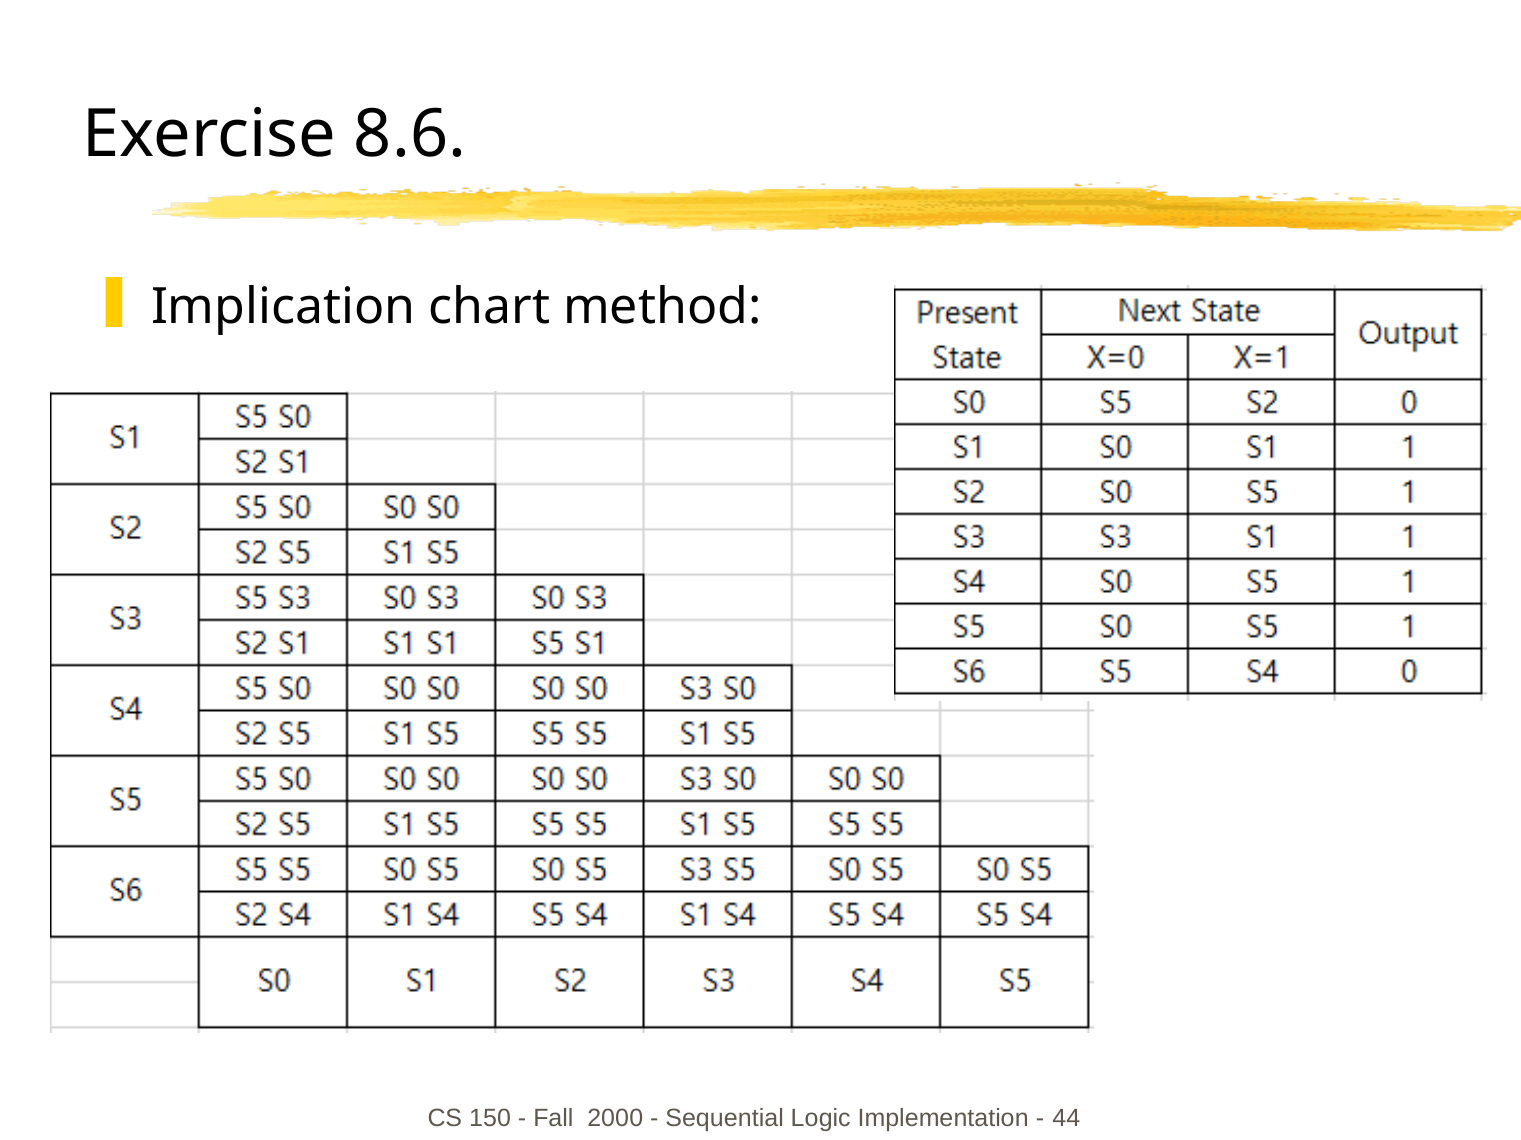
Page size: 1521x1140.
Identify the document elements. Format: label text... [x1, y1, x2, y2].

title Exercise 8.6. [67, 38, 1361, 178]
list Implication chart method: [78, 265, 1521, 1007]
footer CS 150 - Fall 2000 - Sequential Logic Implementation - 44 [388, 1063, 1120, 1140]
picture [152, 177, 1521, 242]
picture [50, 285, 1487, 1033]
